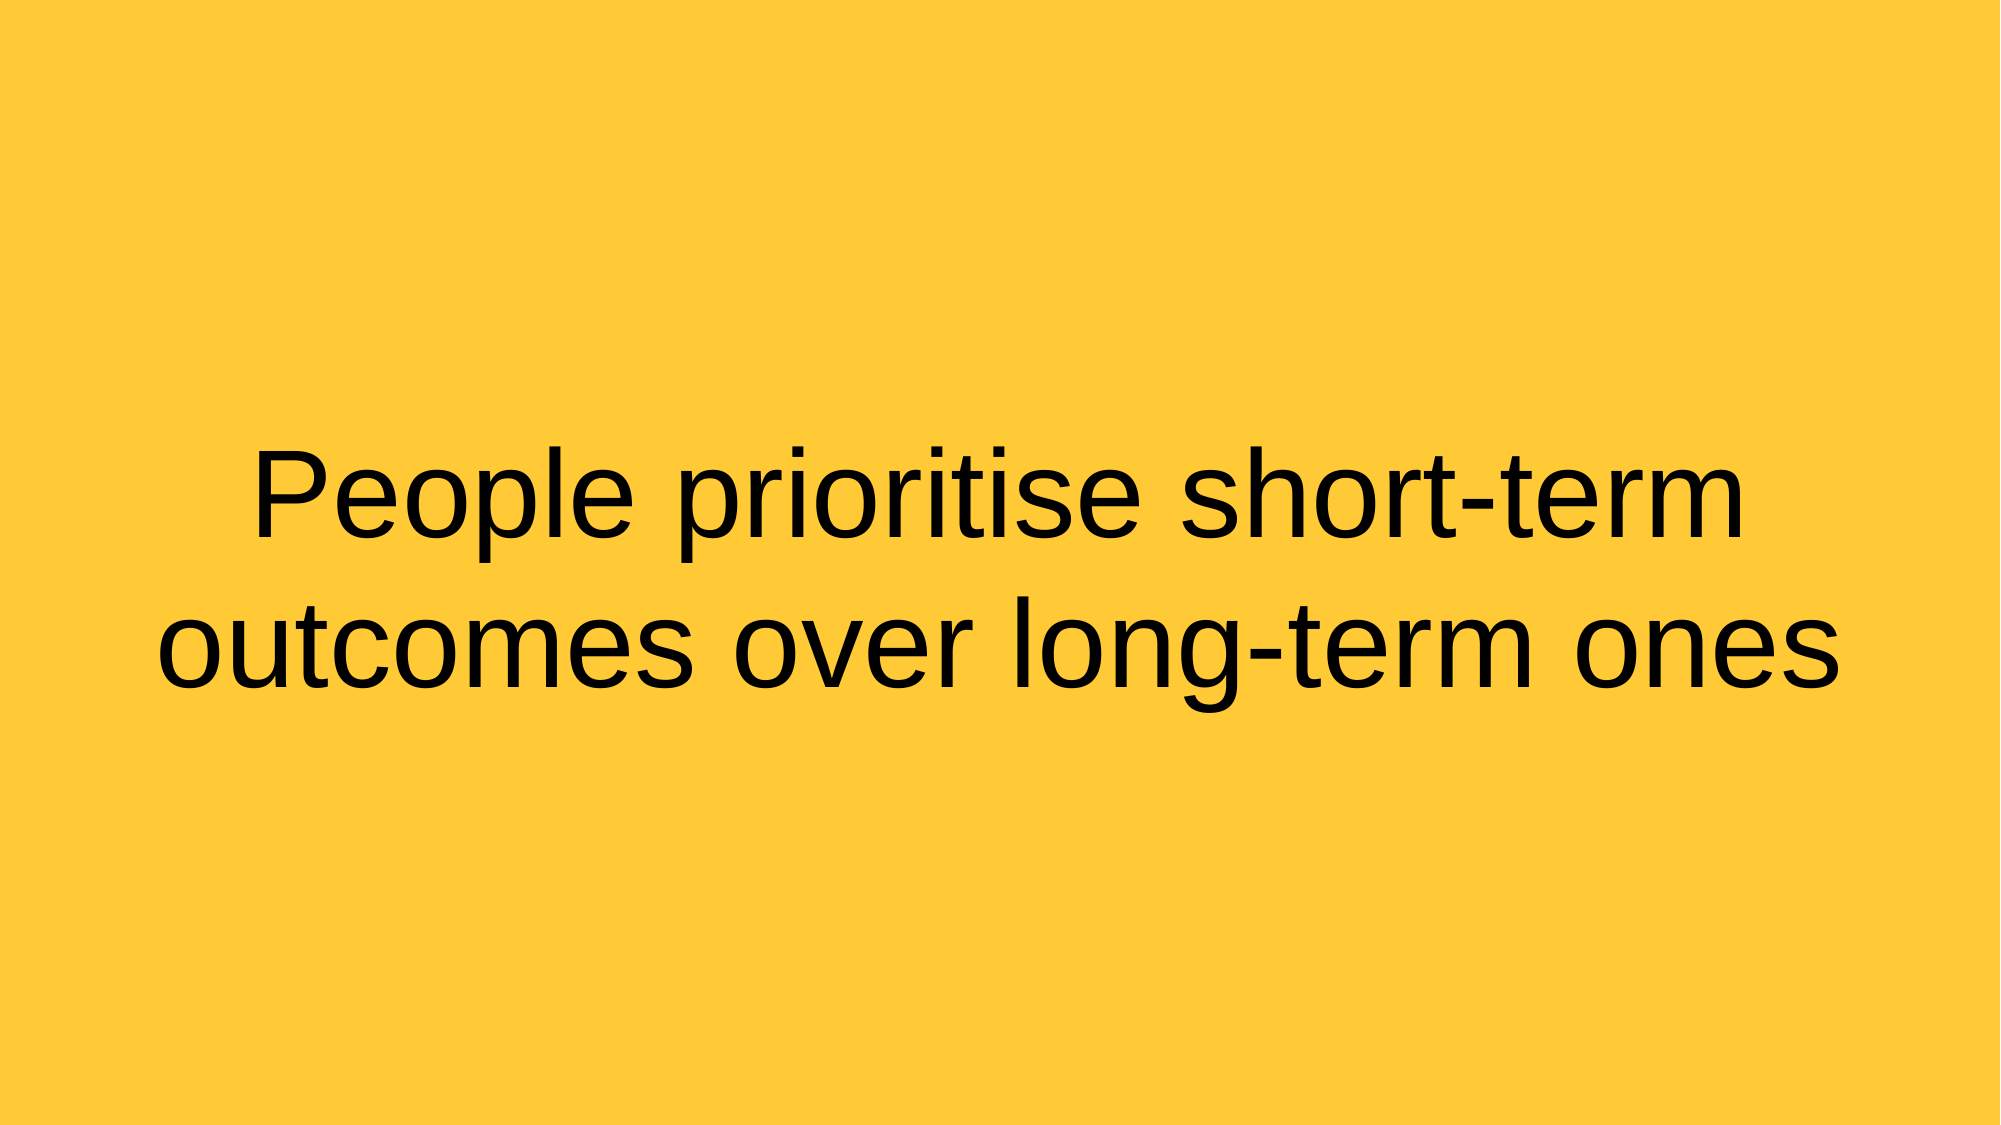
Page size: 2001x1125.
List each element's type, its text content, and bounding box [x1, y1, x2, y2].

text_box People prioritise short-term outcomes over long-term ones [0, 0, 2000, 1125]
